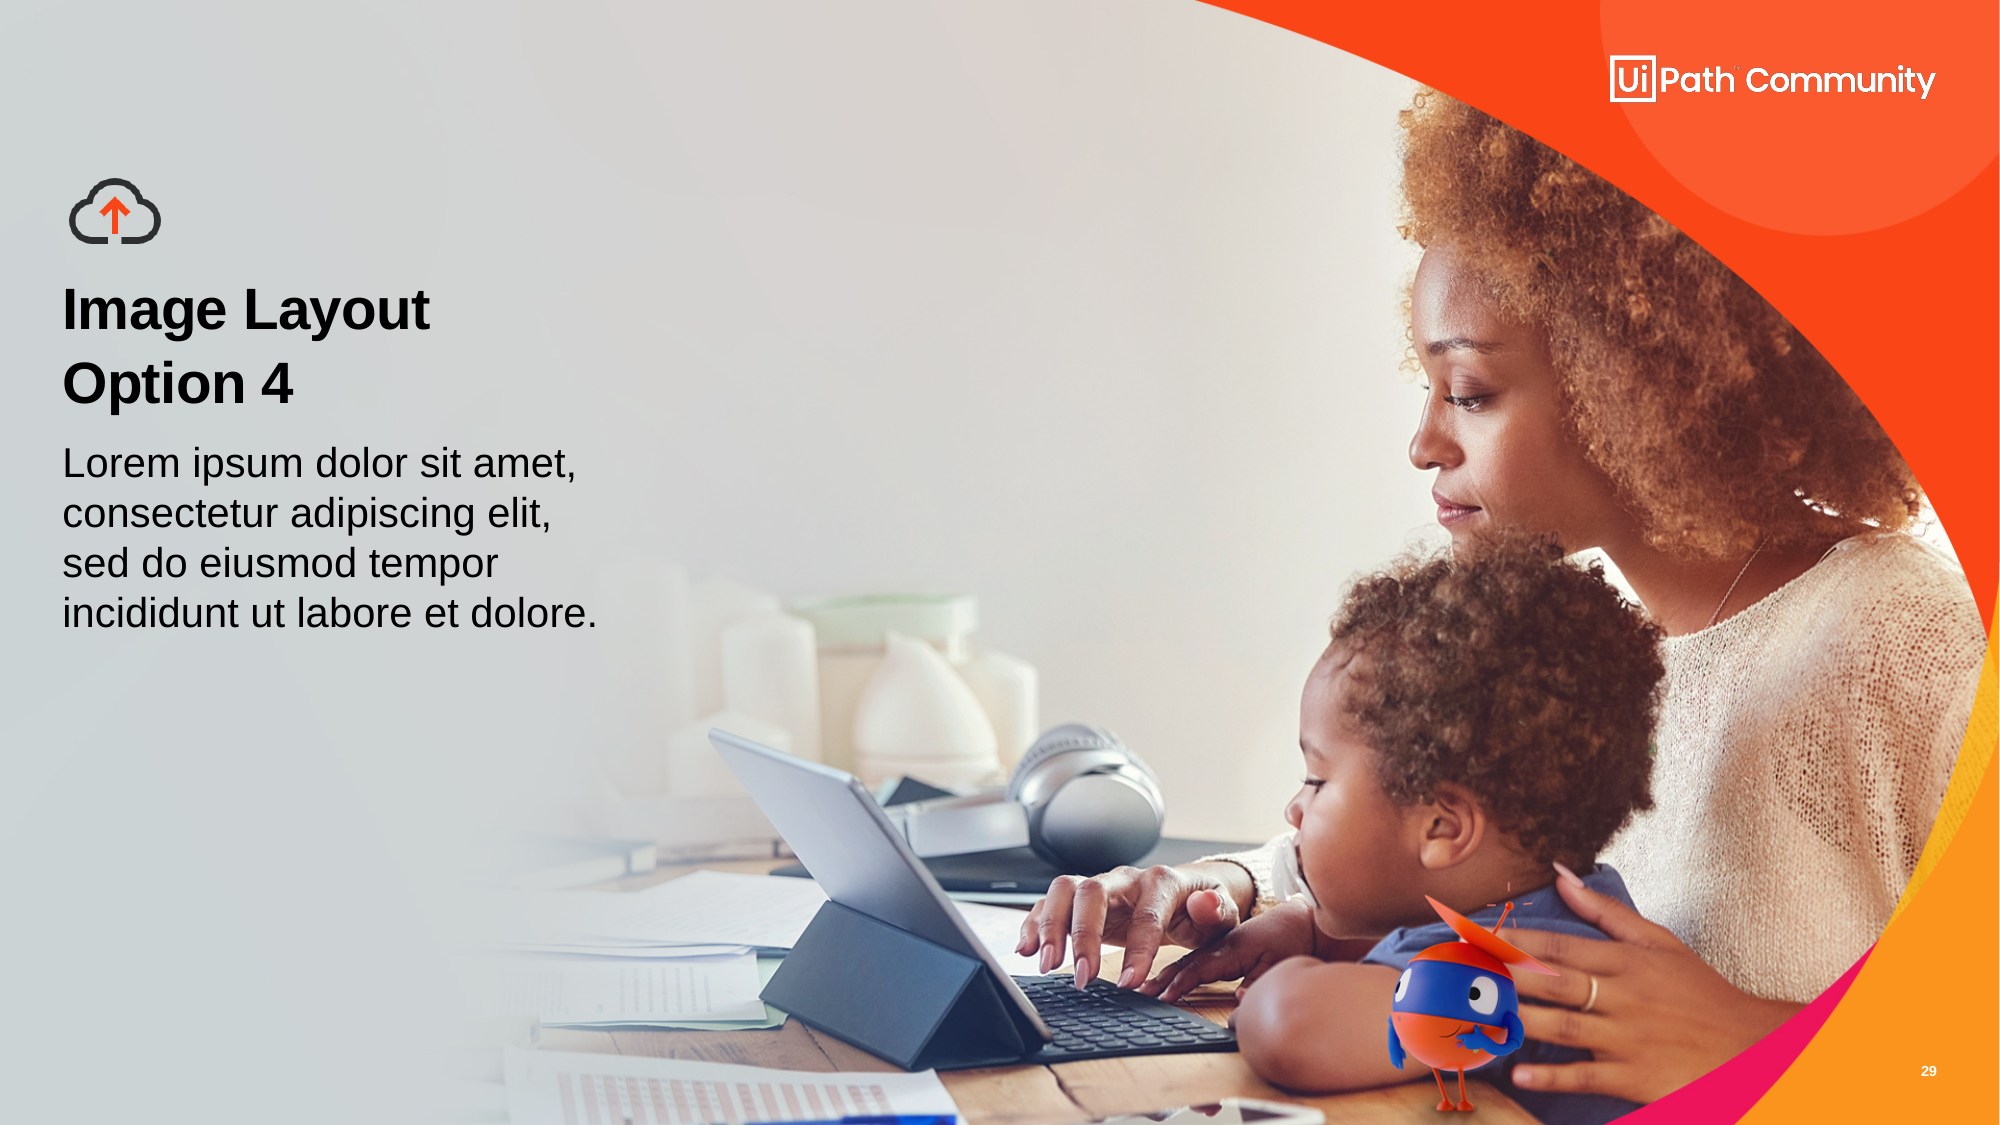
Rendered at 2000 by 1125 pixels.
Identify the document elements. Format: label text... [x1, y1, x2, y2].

list Image Layout Option 4 [62, 197, 633, 416]
picture [0, 0, 2000, 1125]
list Lorem ipsum dolor sit amet, consectetur adipiscing elit, sed do eiusmod tempor incididunt ut labore et dolore. [62, 436, 633, 831]
